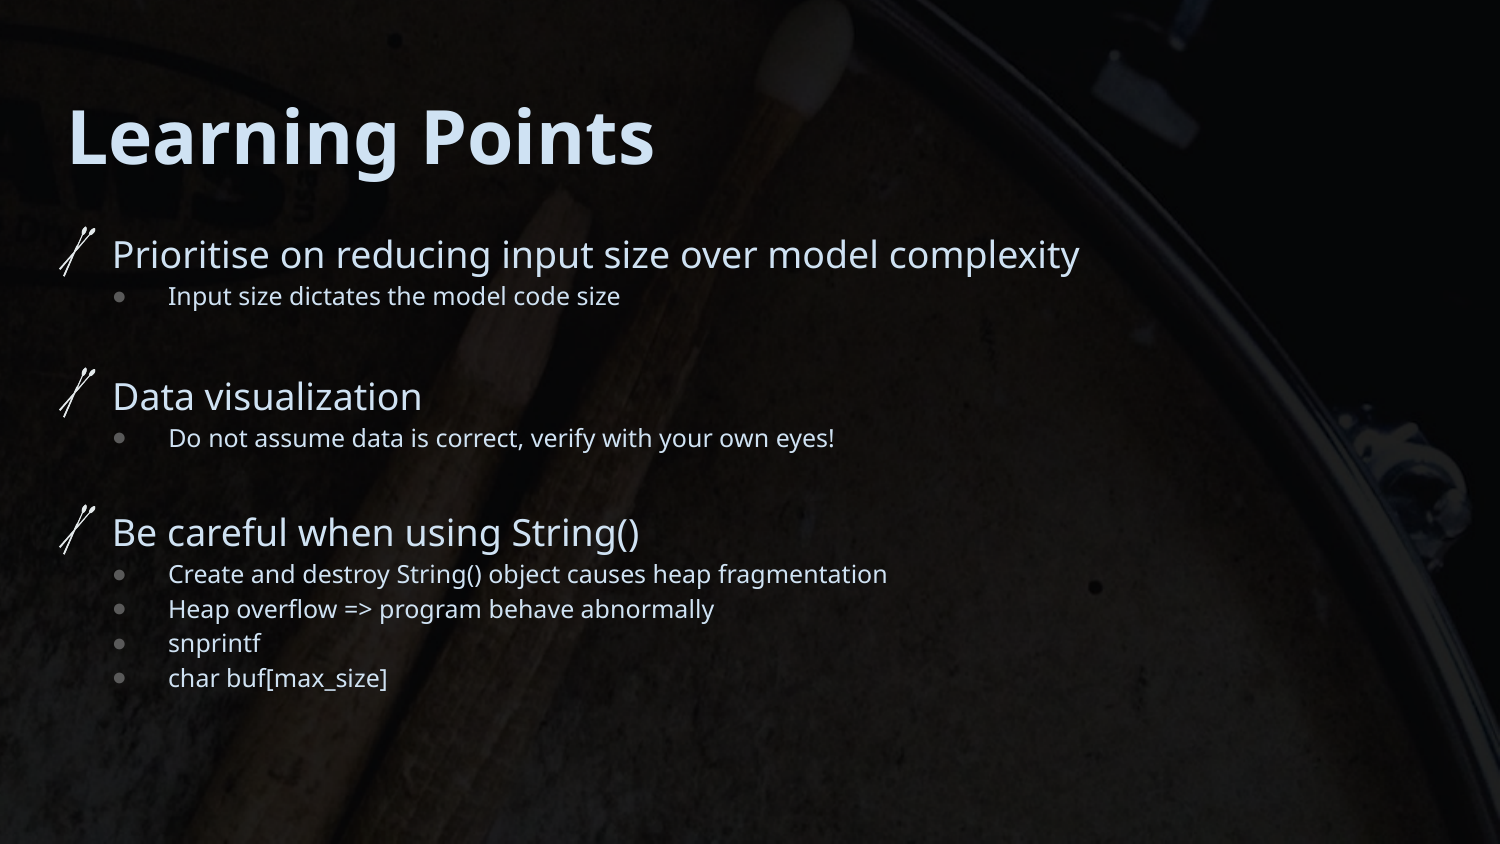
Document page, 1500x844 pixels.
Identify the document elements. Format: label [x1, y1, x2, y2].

text_box [50, 487, 1416, 619]
text_box [50, 350, 1337, 427]
picture [0, 0, 1500, 844]
text_box [50, 209, 1317, 305]
